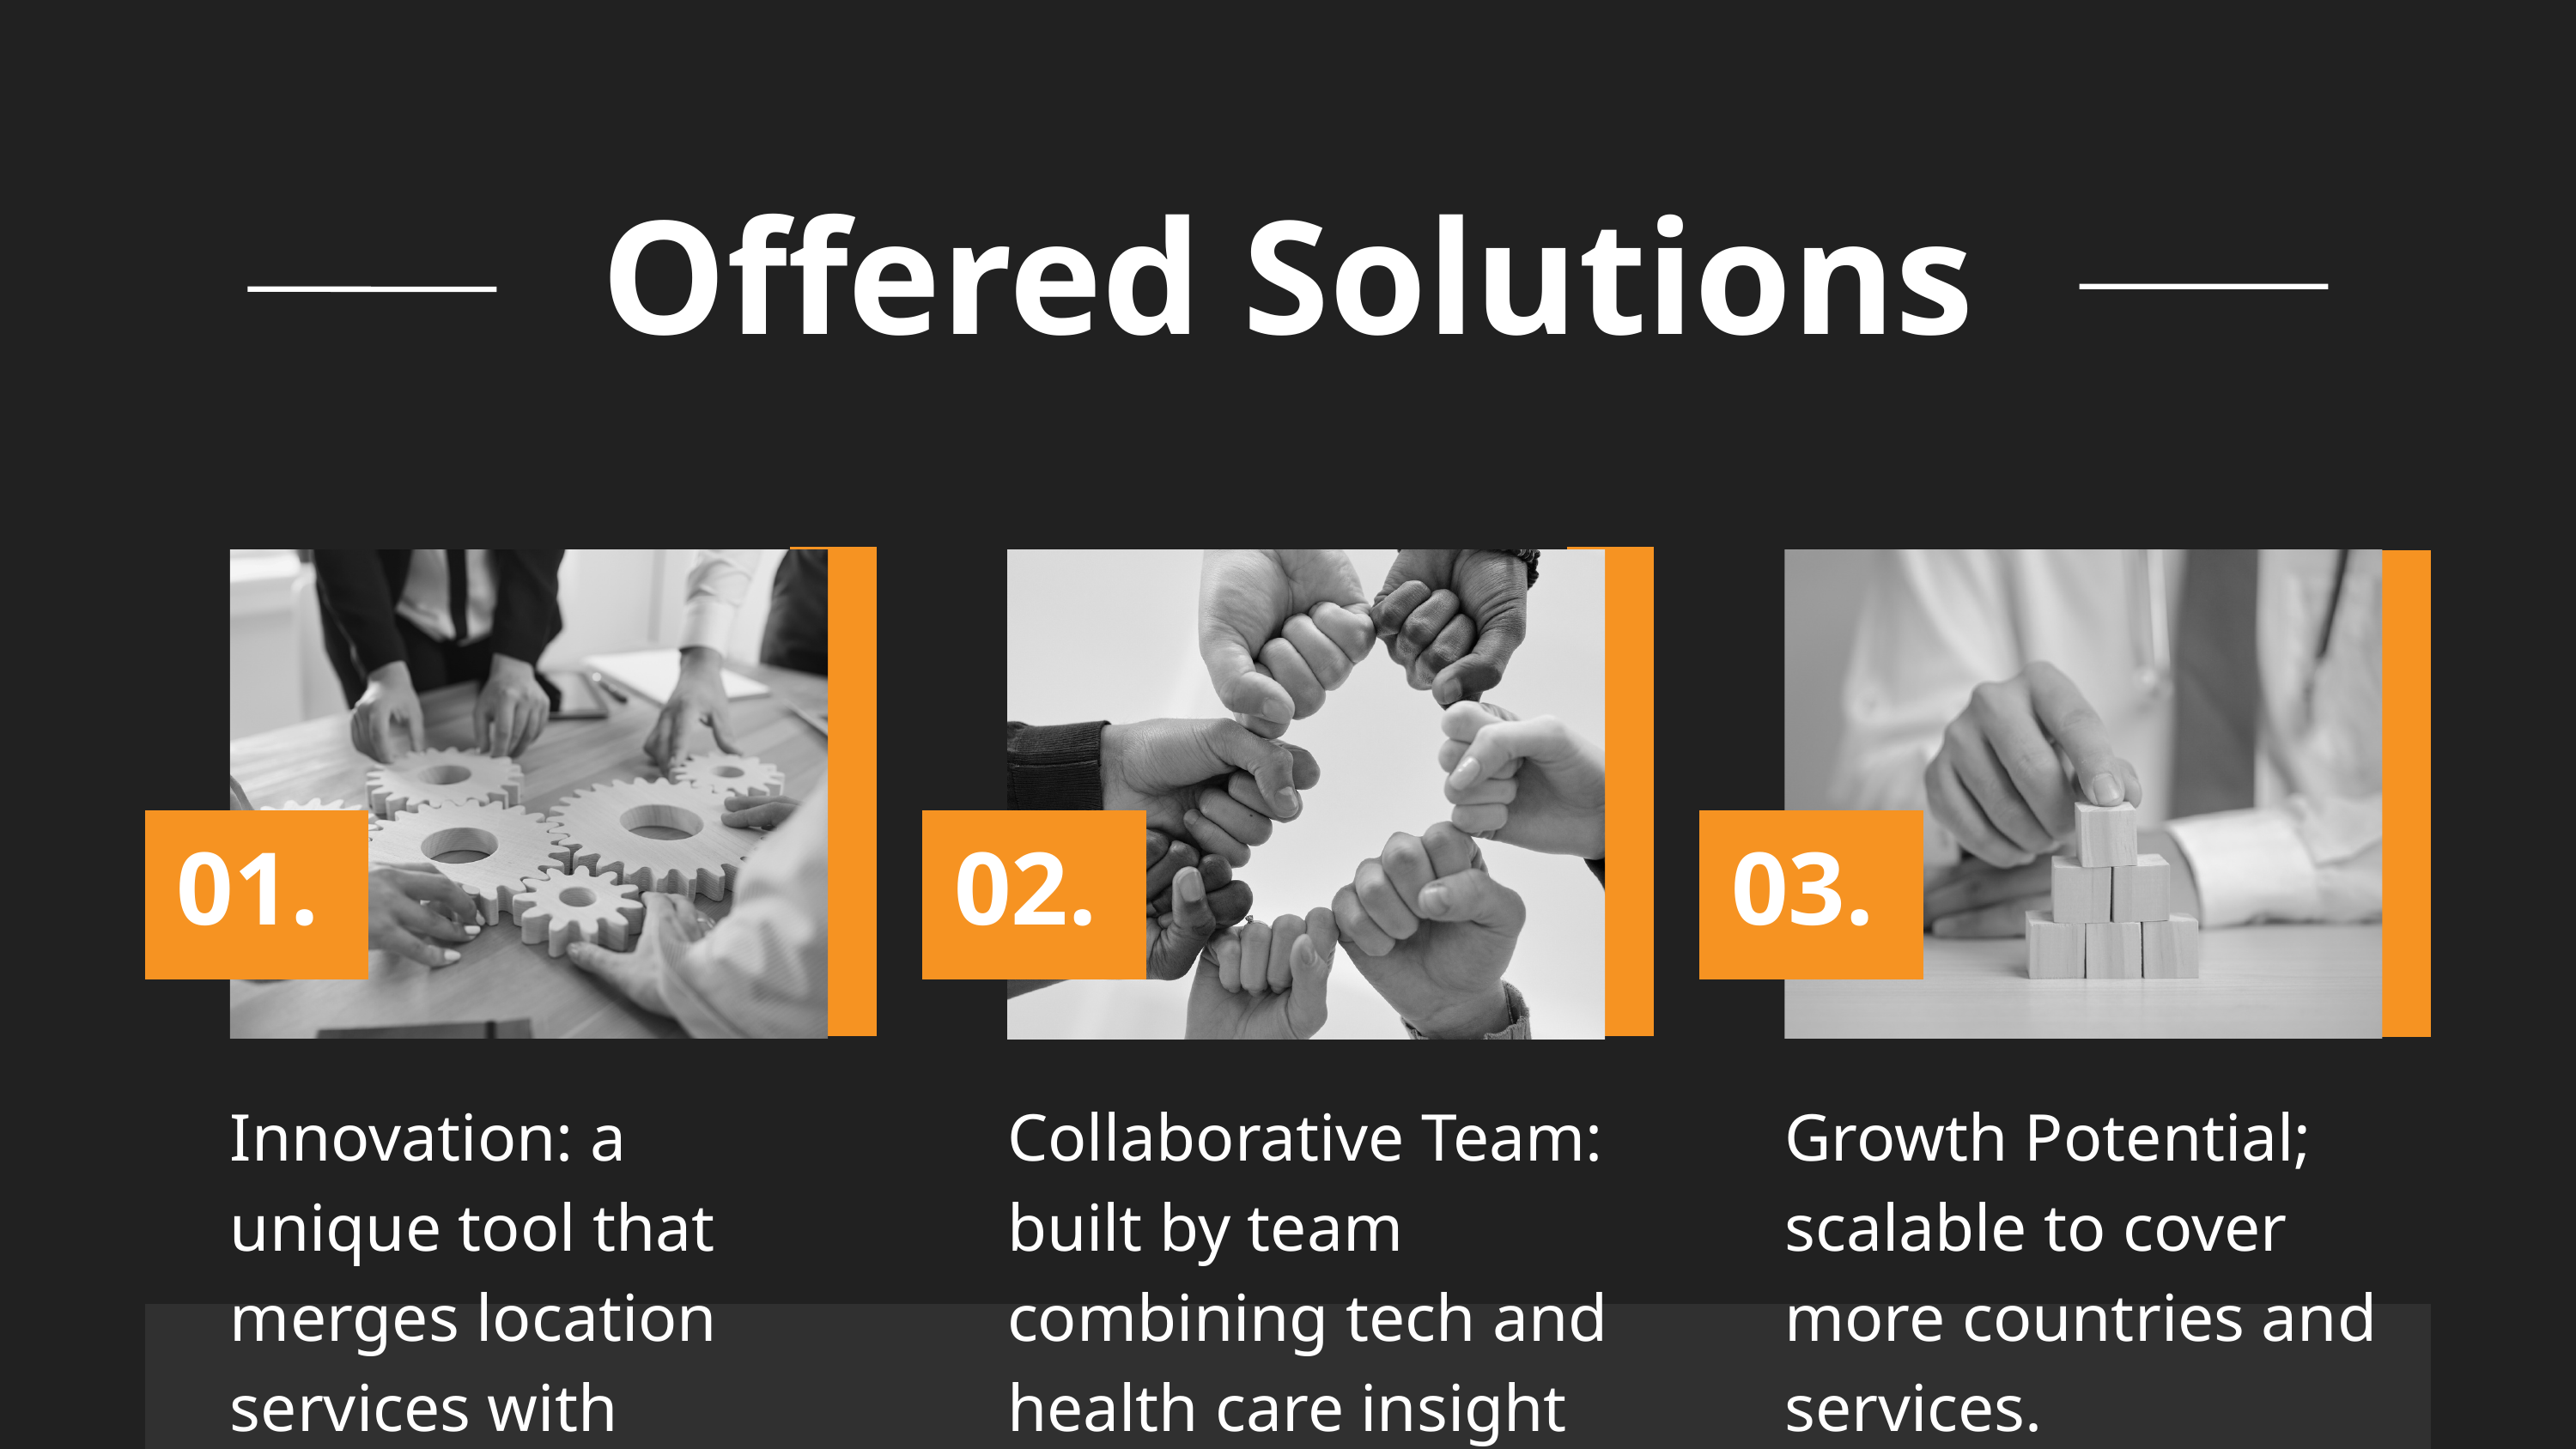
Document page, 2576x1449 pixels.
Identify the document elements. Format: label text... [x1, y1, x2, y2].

text_box Innovation: a unique tool that merges location services with healthcare access. [229, 1083, 834, 1303]
text_box Collaborative Team: built by team combining tech and health care insight [1007, 1083, 1654, 1303]
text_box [144, 1303, 2432, 1449]
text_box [2384, 549, 2432, 1037]
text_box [1784, 549, 2383, 1040]
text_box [921, 809, 1146, 980]
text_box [144, 809, 369, 980]
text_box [1698, 809, 1924, 980]
text_box Offered Solutions [513, 208, 2063, 367]
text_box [789, 547, 878, 1036]
text_box Growth Potential; scalable to cover more countries and services. [1784, 1083, 2388, 1303]
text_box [1006, 549, 1606, 1040]
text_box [1566, 547, 1655, 1036]
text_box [229, 549, 829, 1040]
